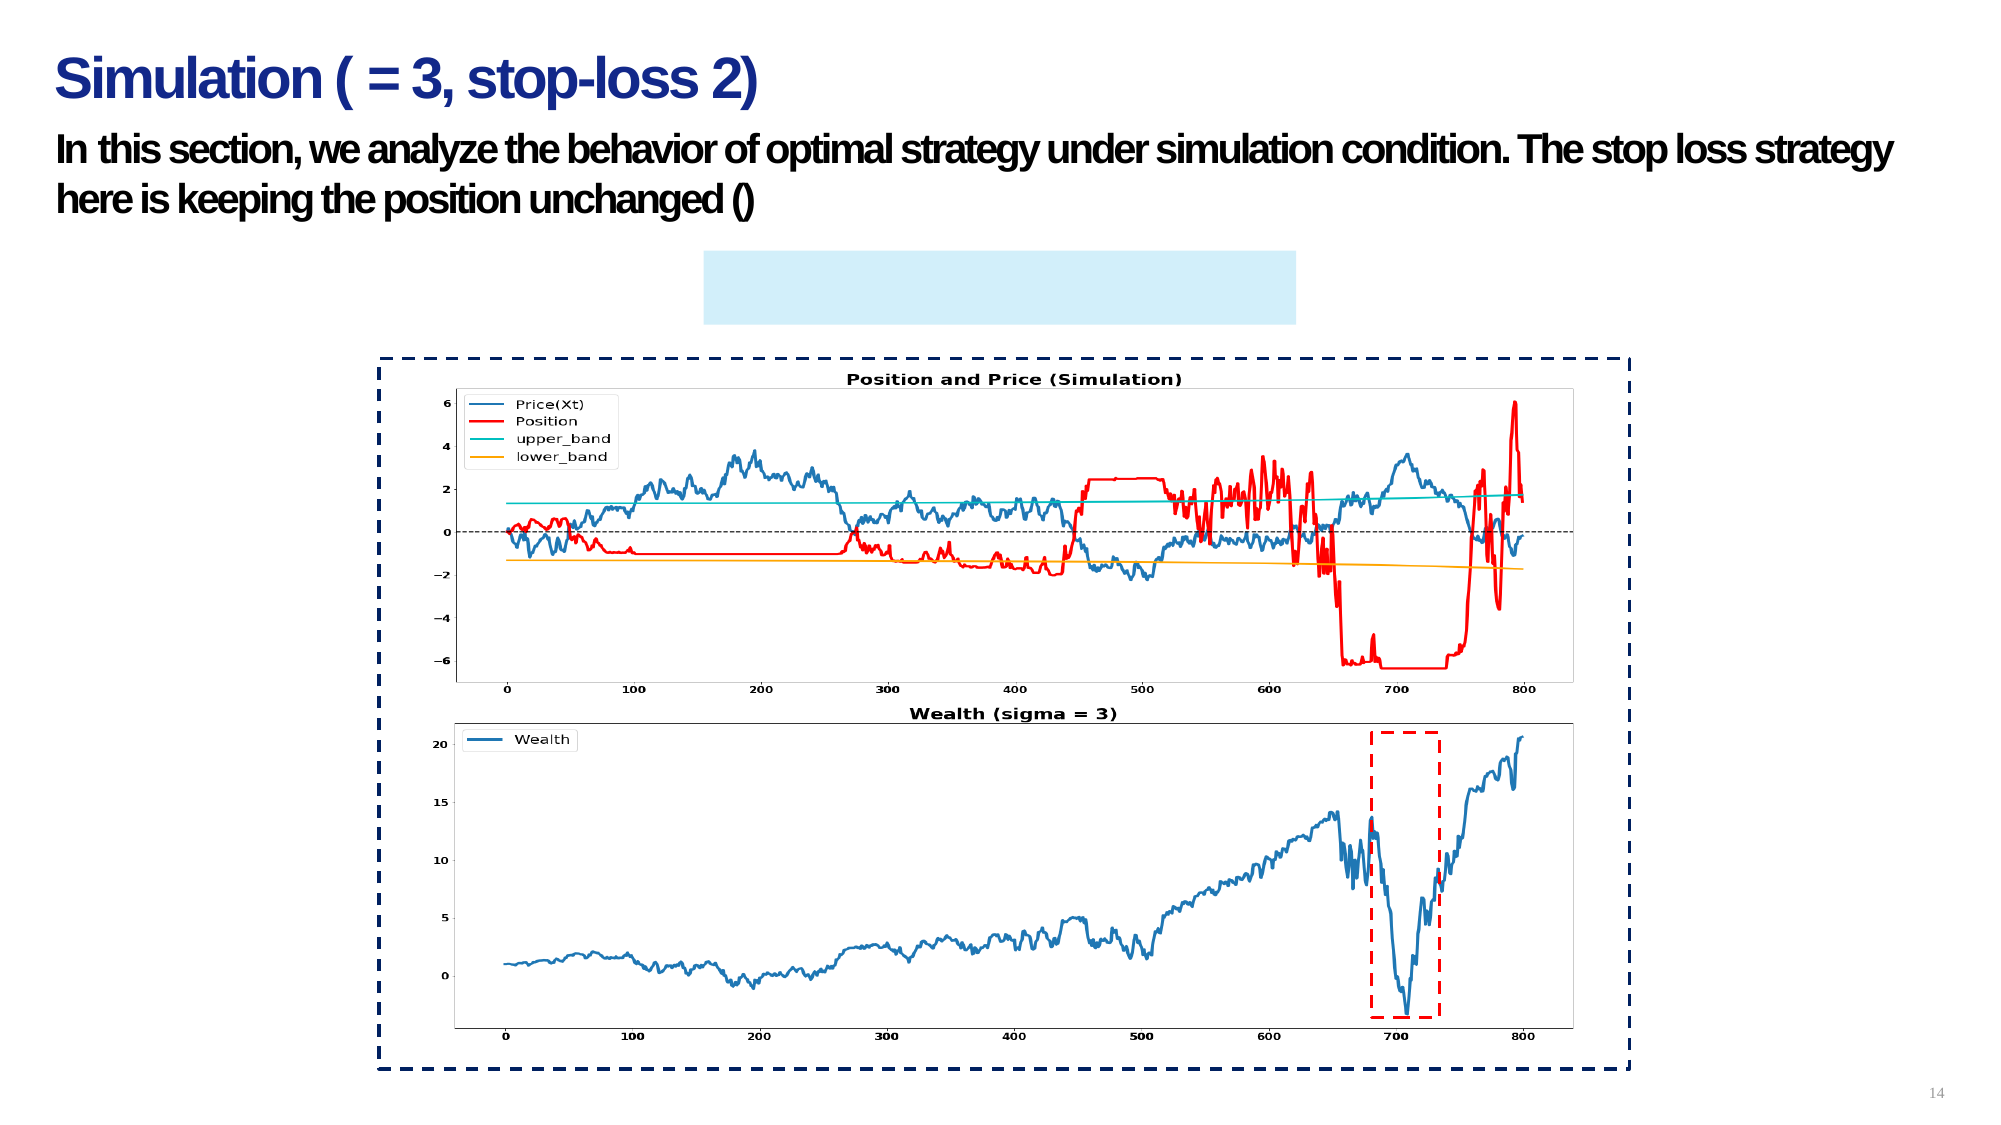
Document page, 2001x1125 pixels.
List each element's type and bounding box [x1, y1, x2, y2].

text_box [378, 358, 1630, 1069]
picture [426, 369, 1578, 699]
picture [426, 703, 1578, 1046]
